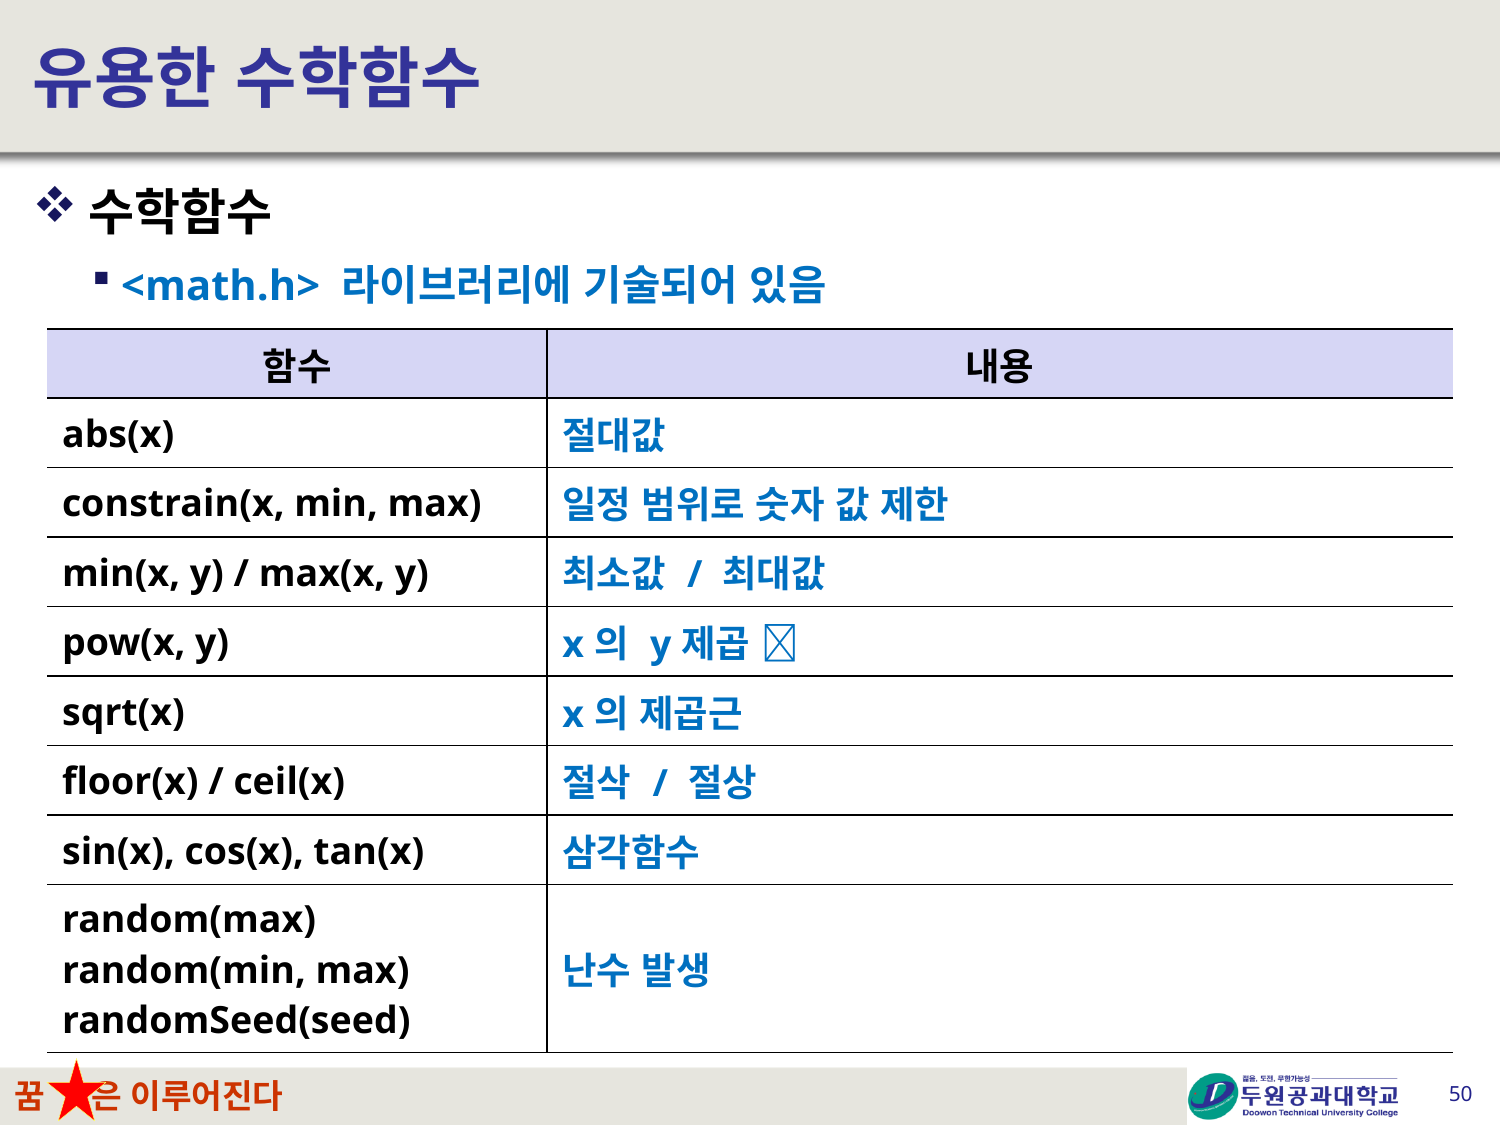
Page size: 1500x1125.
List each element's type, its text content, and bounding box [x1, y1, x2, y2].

picture [0, 1066, 1400, 1125]
picture [0, 0, 1500, 173]
list 수학함수 <math.h> 라이브러리에 기술되어 있음 [17, 160, 1487, 1067]
slide_number 50 [1399, 1071, 1488, 1119]
picture [100, 1085, 113, 1090]
title 유용한 수학함수 [17, 8, 1483, 142]
